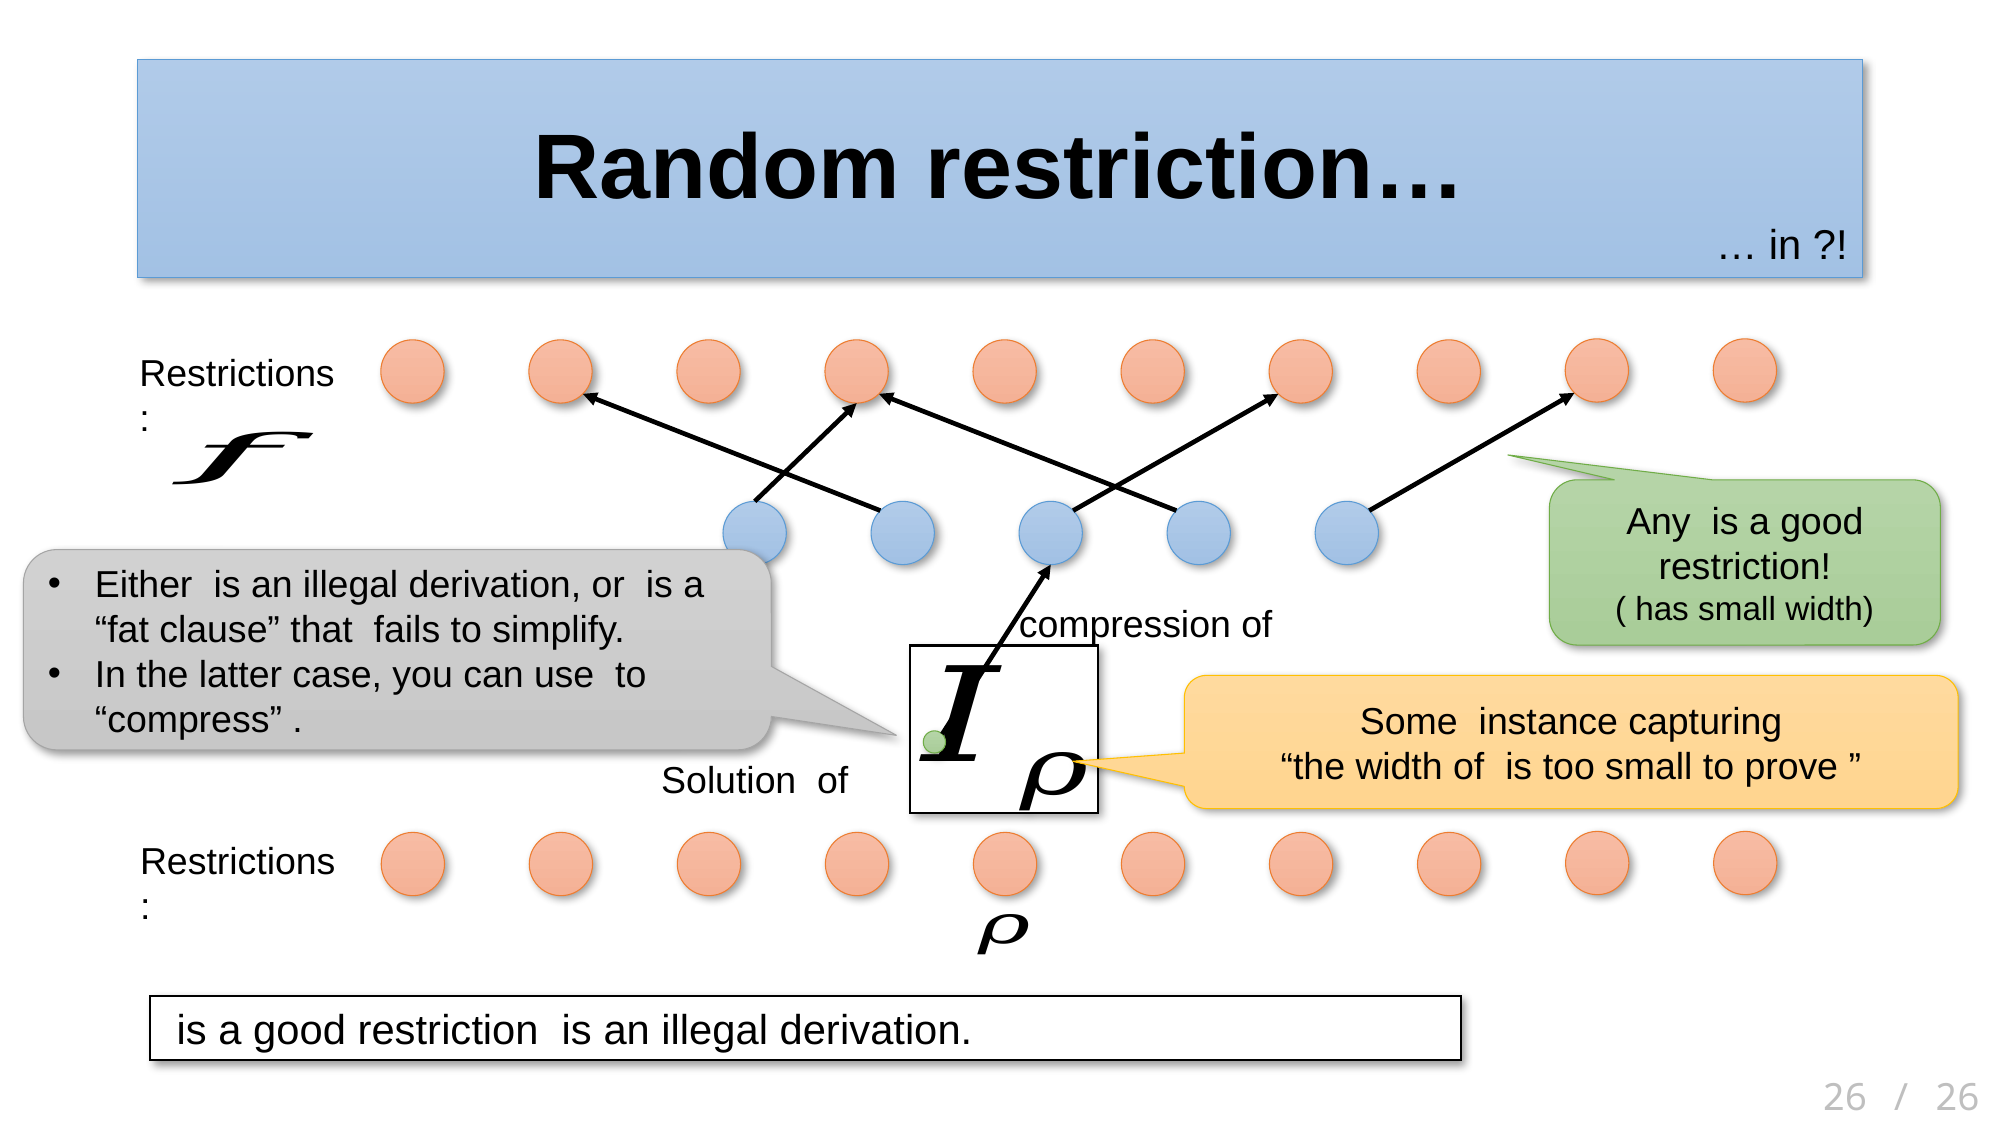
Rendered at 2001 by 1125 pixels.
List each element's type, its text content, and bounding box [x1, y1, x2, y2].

text_box [1166, 511, 1231, 566]
text_box [1120, 339, 1185, 393]
text_box [1314, 500, 1379, 566]
text_box [972, 831, 1038, 897]
text_box [528, 831, 594, 897]
text_box [1120, 831, 1186, 897]
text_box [942, 564, 1051, 735]
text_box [1177, 393, 1279, 511]
text_box [1564, 338, 1630, 403]
text_box [1018, 511, 1083, 566]
text_box [824, 831, 890, 897]
text_box [1268, 339, 1333, 404]
text_box Restrictions: [124, 341, 359, 446]
text_box [380, 339, 445, 404]
text_box 26 / 26 [1807, 1065, 2000, 1125]
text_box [582, 393, 879, 511]
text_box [879, 393, 1177, 511]
text_box [676, 831, 742, 897]
text_box [922, 730, 947, 754]
title Random restriction… [137, 59, 1863, 278]
text_box [1416, 831, 1482, 897]
text_box [972, 339, 1037, 393]
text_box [1369, 392, 1575, 511]
text_box [1565, 830, 1630, 896]
text_box [528, 339, 593, 404]
text_box [676, 339, 741, 393]
text_box [1713, 830, 1778, 896]
text_box Restrictions: [125, 829, 360, 935]
text_box [722, 511, 787, 561]
text_box [1712, 338, 1778, 403]
text_box [1268, 831, 1334, 897]
text_box [1416, 339, 1481, 392]
text_box [870, 511, 935, 566]
text_box [824, 339, 889, 393]
text_box [380, 831, 446, 897]
